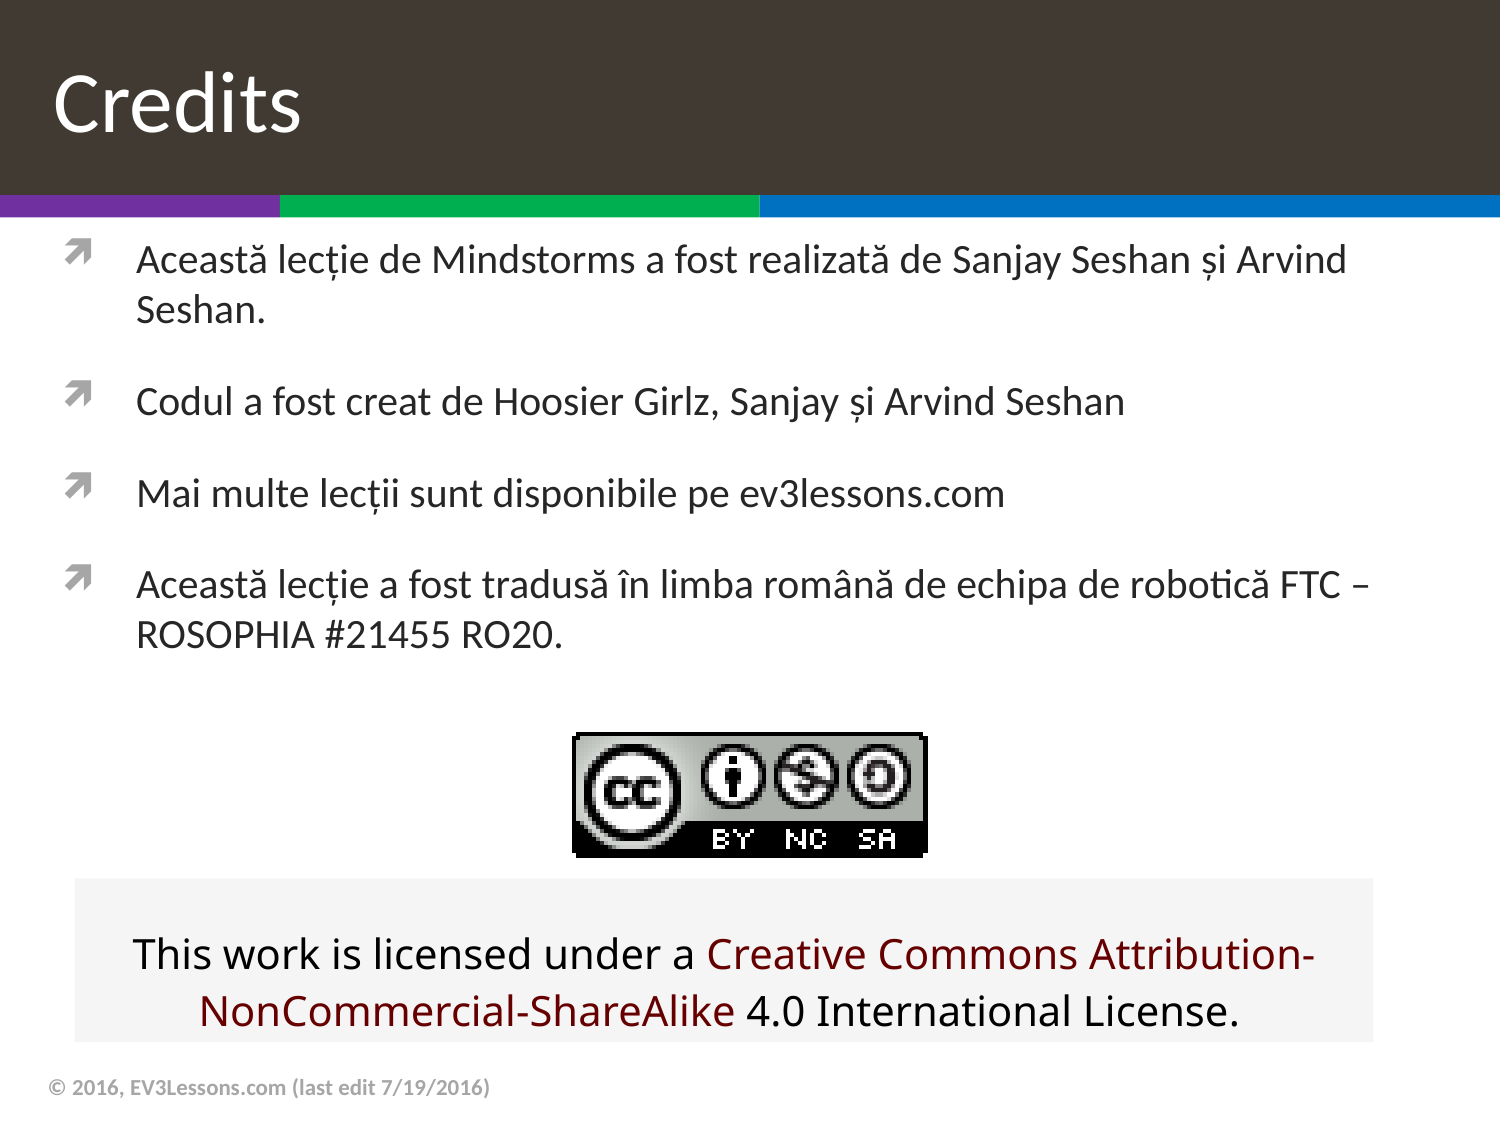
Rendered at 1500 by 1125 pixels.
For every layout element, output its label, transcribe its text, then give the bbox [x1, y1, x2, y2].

picture [572, 732, 928, 859]
title Credits [0, 0, 1500, 195]
footer © 2016, EV3Lessons.com (last edit 7/19/2016) [32, 1055, 1038, 1116]
text_box This work is licensed under a Creative Commons Attribution-NonCommercial-ShareAlike 4.0 International License. [74, 878, 1374, 1043]
list Această lecție de Mindstorms a fost realizată de Sanjay Seshan și Arvind Seshan. Codul a fost creat de Hoosier Girlz, Sanjay și Arvind Seshan Mai multe lecții sunt disponibile pe ev3lessons.com Această lecție a fost tradusă în limba română de echipa de robotică FTC – ROSOPHIA #21455 RO20. [46, 224, 1454, 931]
